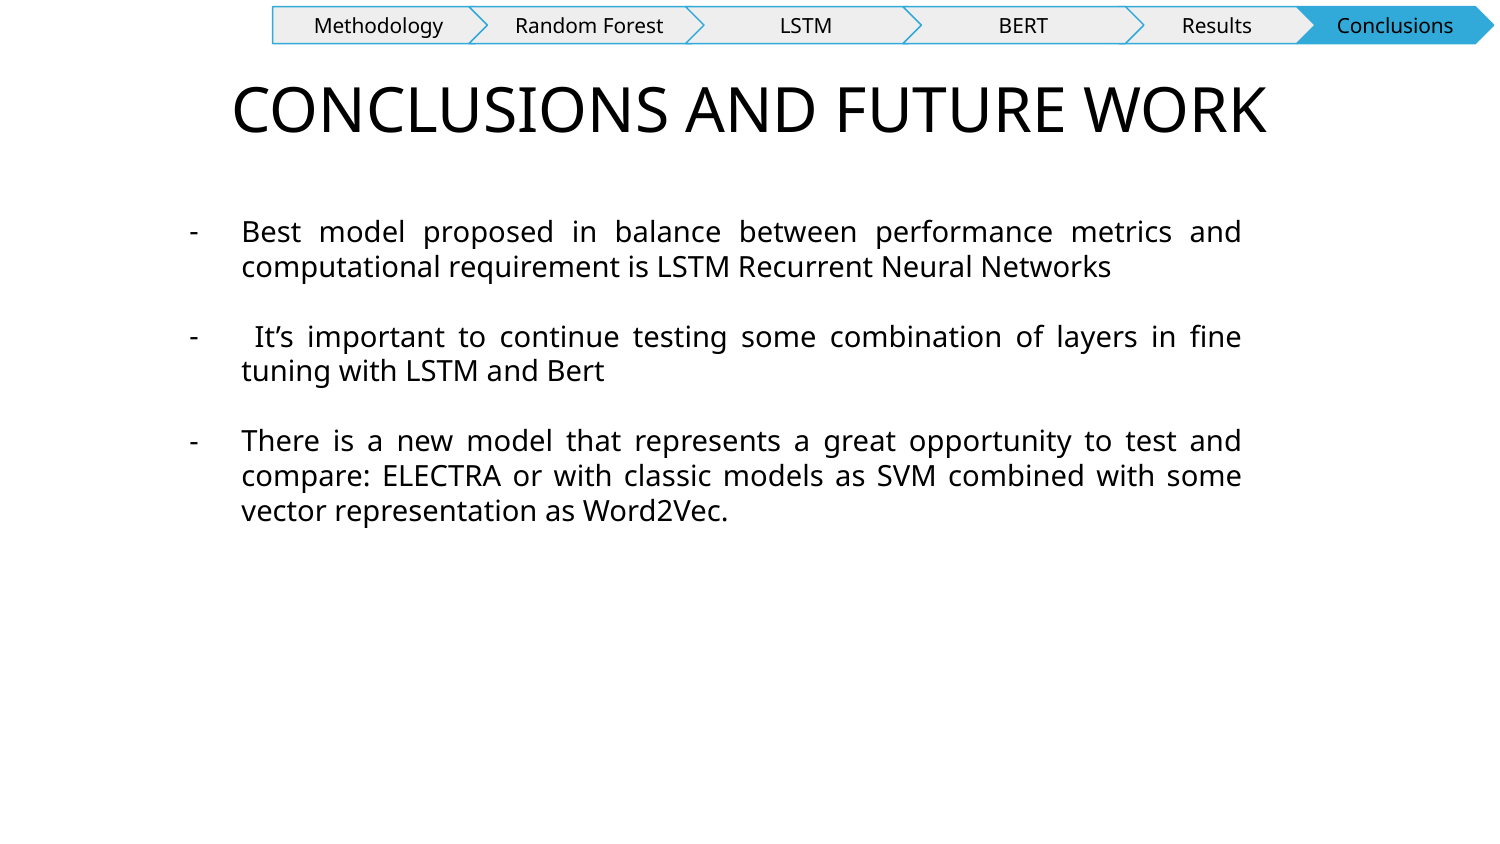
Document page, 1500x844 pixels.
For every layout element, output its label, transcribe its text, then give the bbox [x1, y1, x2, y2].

text_box LSTM [685, 6, 920, 44]
text_box Best model proposed in balance between performance metrics and computational requirement is LSTM Recurrent Neural Networks It’s important to continue testing some combination of layers in fine tuning with LSTM and Bert There is a new model that represents a great opportunity to test and compare: ELECTRA or with classic models as SVM combined with some vector representation as Word2Vec. [151, 197, 1258, 578]
text_box Random Forest [468, 6, 703, 44]
text_box Conclusions [1296, 6, 1494, 44]
text_box BERT [902, 6, 1144, 44]
text_box Results [1126, 6, 1314, 44]
text_box Methodology [272, 6, 486, 44]
title CONCLUSIONS AND FUTURE WORK [75, 67, 1425, 147]
